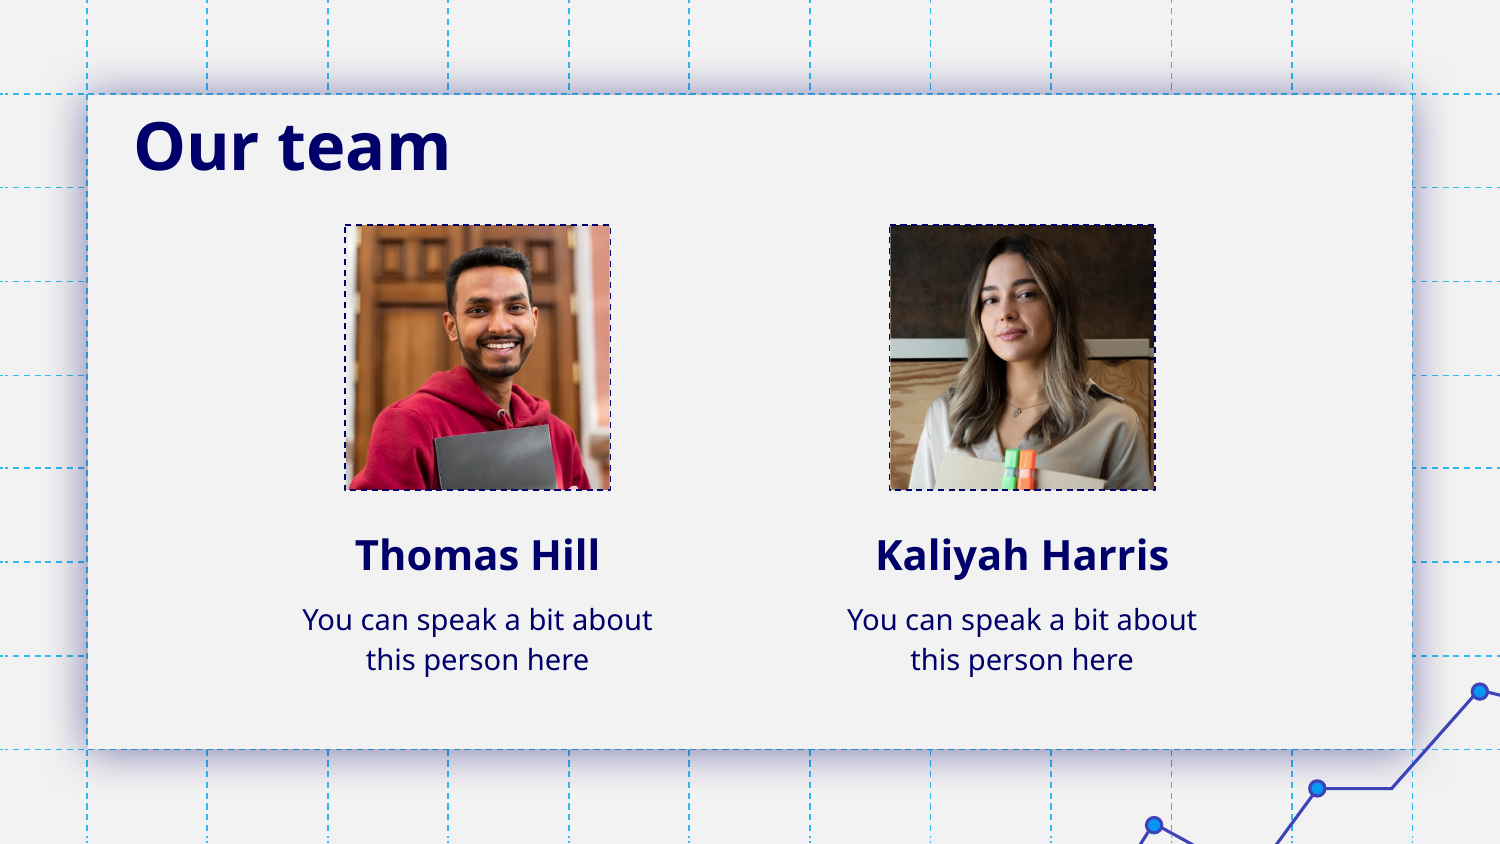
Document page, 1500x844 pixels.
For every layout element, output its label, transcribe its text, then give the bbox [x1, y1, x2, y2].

subtitle Kaliyah Harris [816, 499, 1228, 581]
title Our team [118, 88, 1382, 183]
picture [890, 225, 1155, 490]
subtitle Thomas Hill [272, 499, 684, 581]
picture [345, 225, 610, 490]
subtitle You can speak a bit about this person here [816, 581, 1228, 676]
subtitle You can speak a bit about this person here [272, 581, 684, 676]
